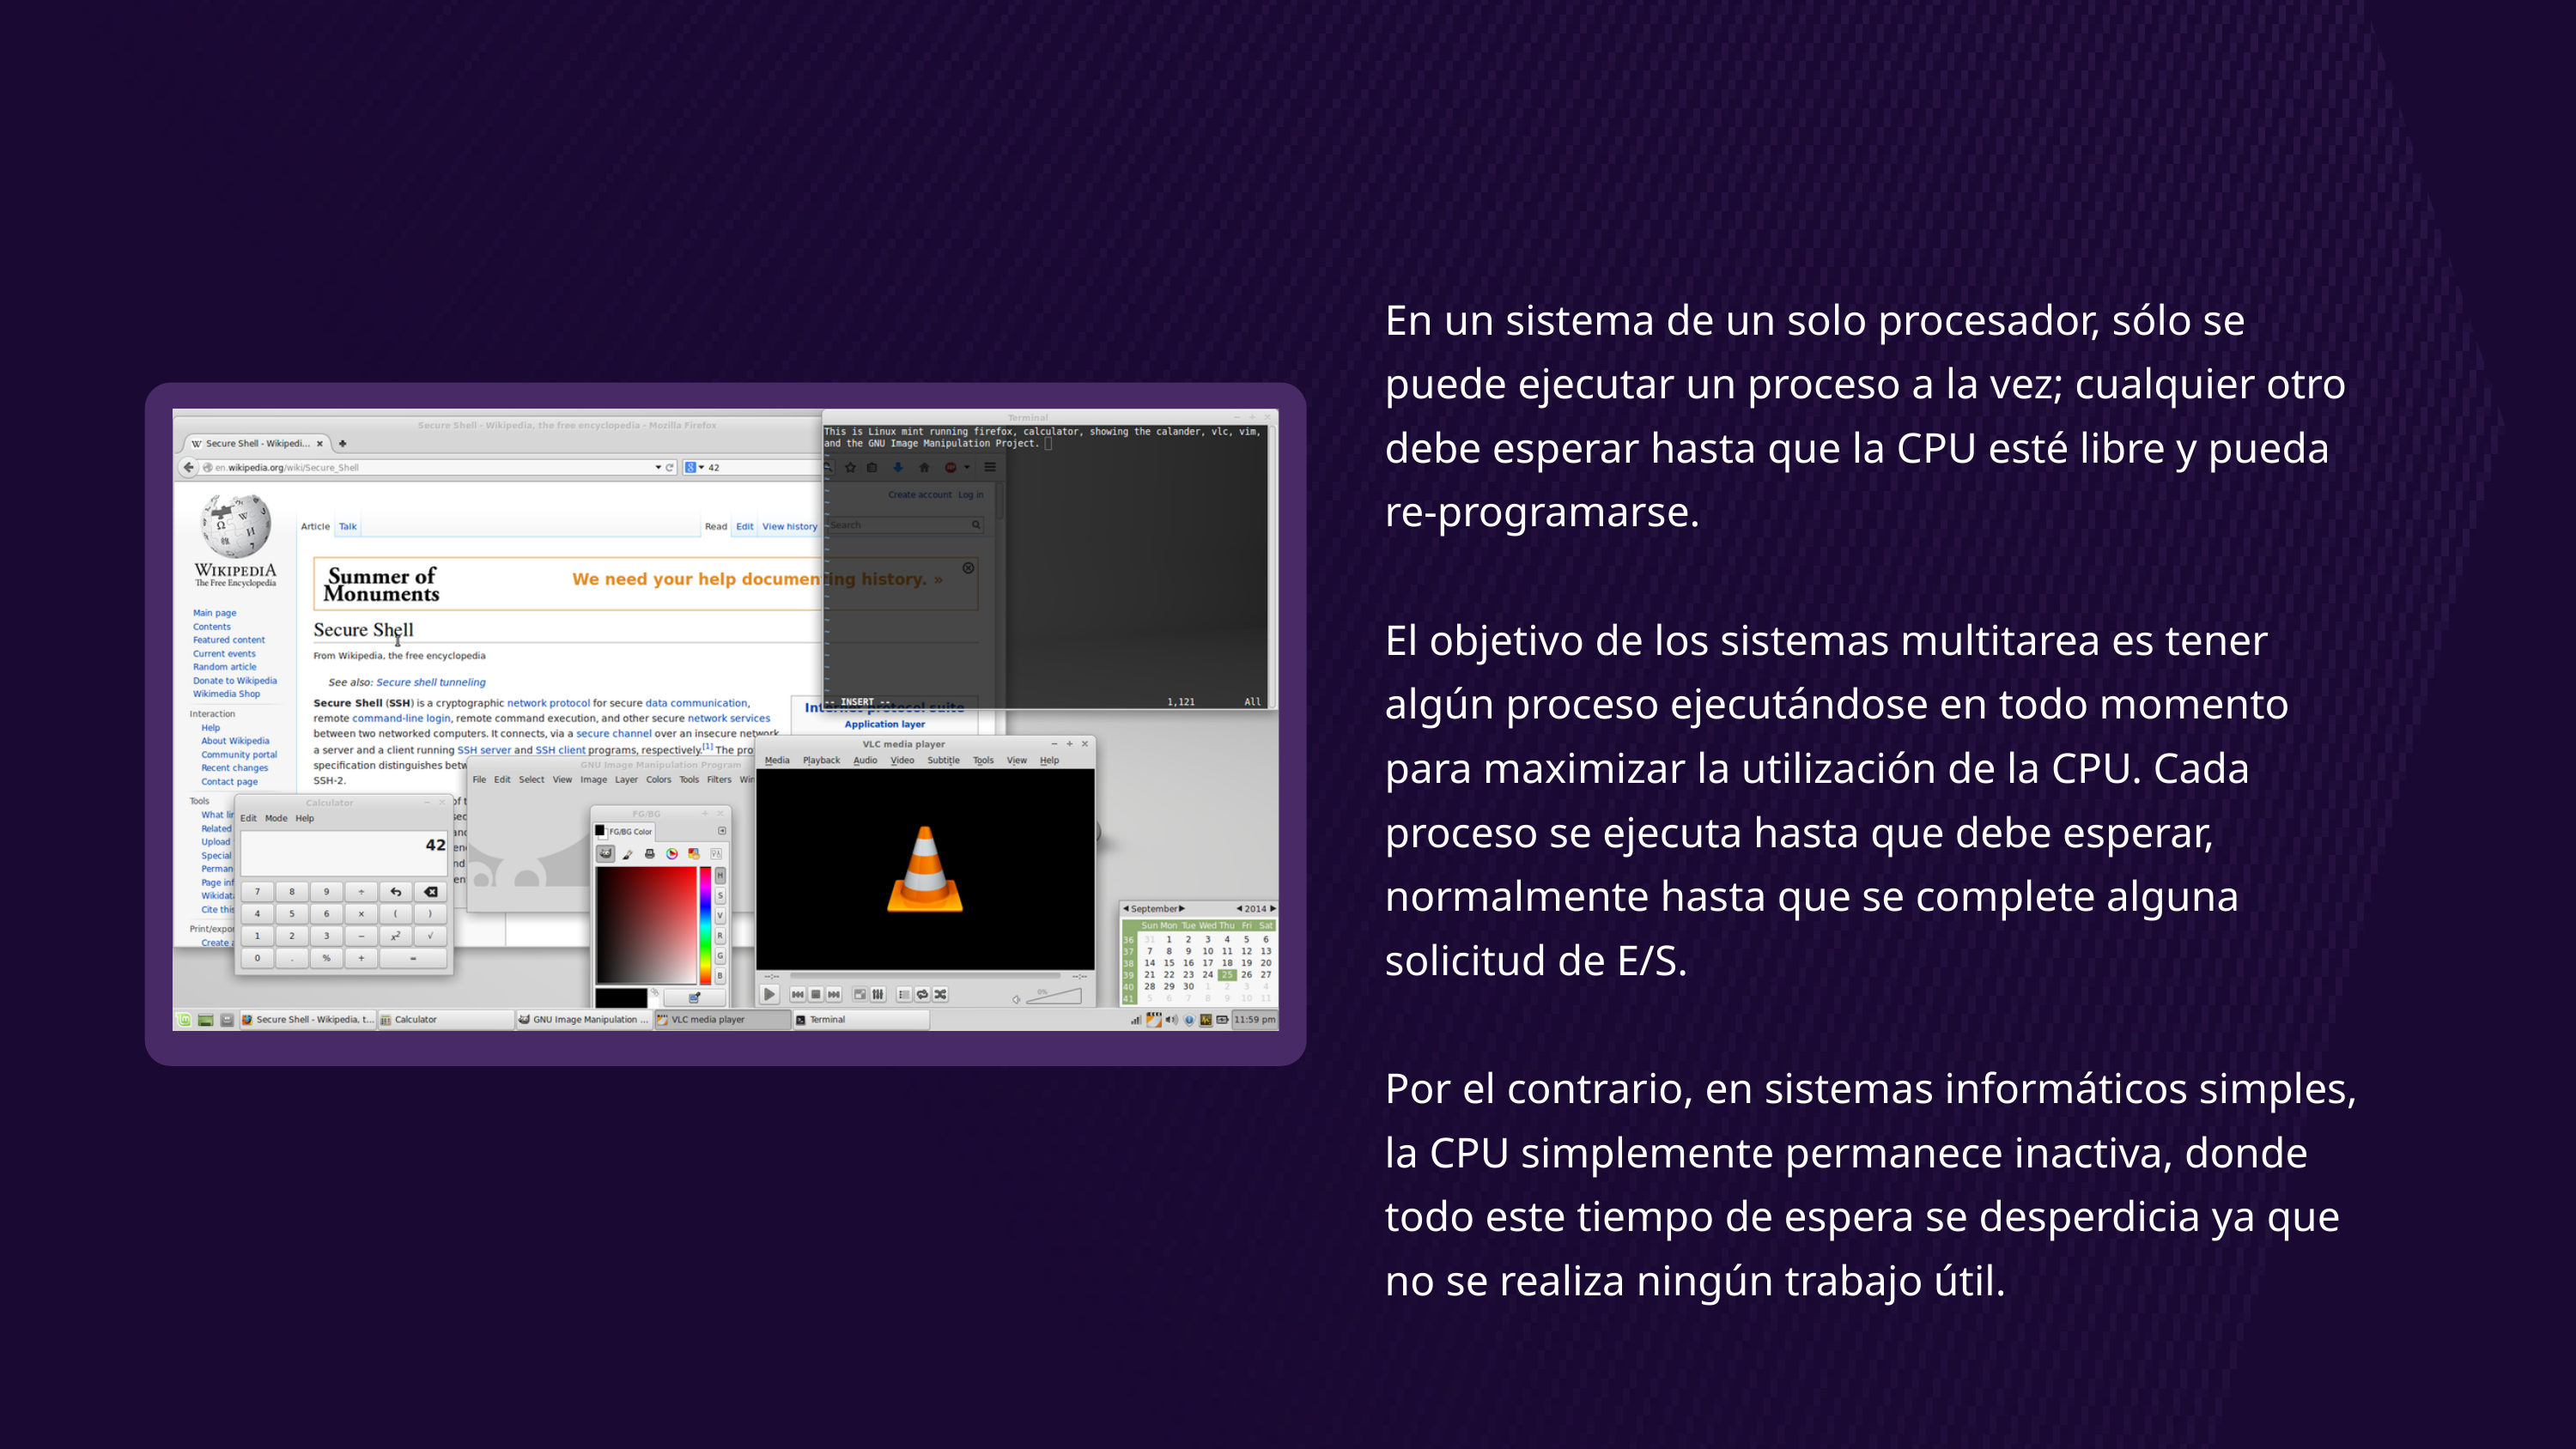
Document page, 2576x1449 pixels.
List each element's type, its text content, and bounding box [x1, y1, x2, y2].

text_box En un sistema de un solo procesador, sólo se puede ejecutar un proceso a la vez; cualquier otro debe esperar hasta que la CPU esté libre y pueda re-programarse. El objetivo de los sistemas multitarea es tener algún proceso ejecutándose en todo momento para maximizar la utilización de la CPU. Cada proceso se ejecuta hasta que debe esperar, normalmente hasta que se complete alguna solicitud de E/S. Por el contrario, en sistemas informáticos simples, la CPU simplemente permanece inactiva, donde todo este tiempo de espera se desperdicia ya que no se realiza ningún trabajo útil. [1384, 278, 2373, 1305]
text_box [0, 0, 2576, 1449]
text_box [144, 367, 1307, 1066]
